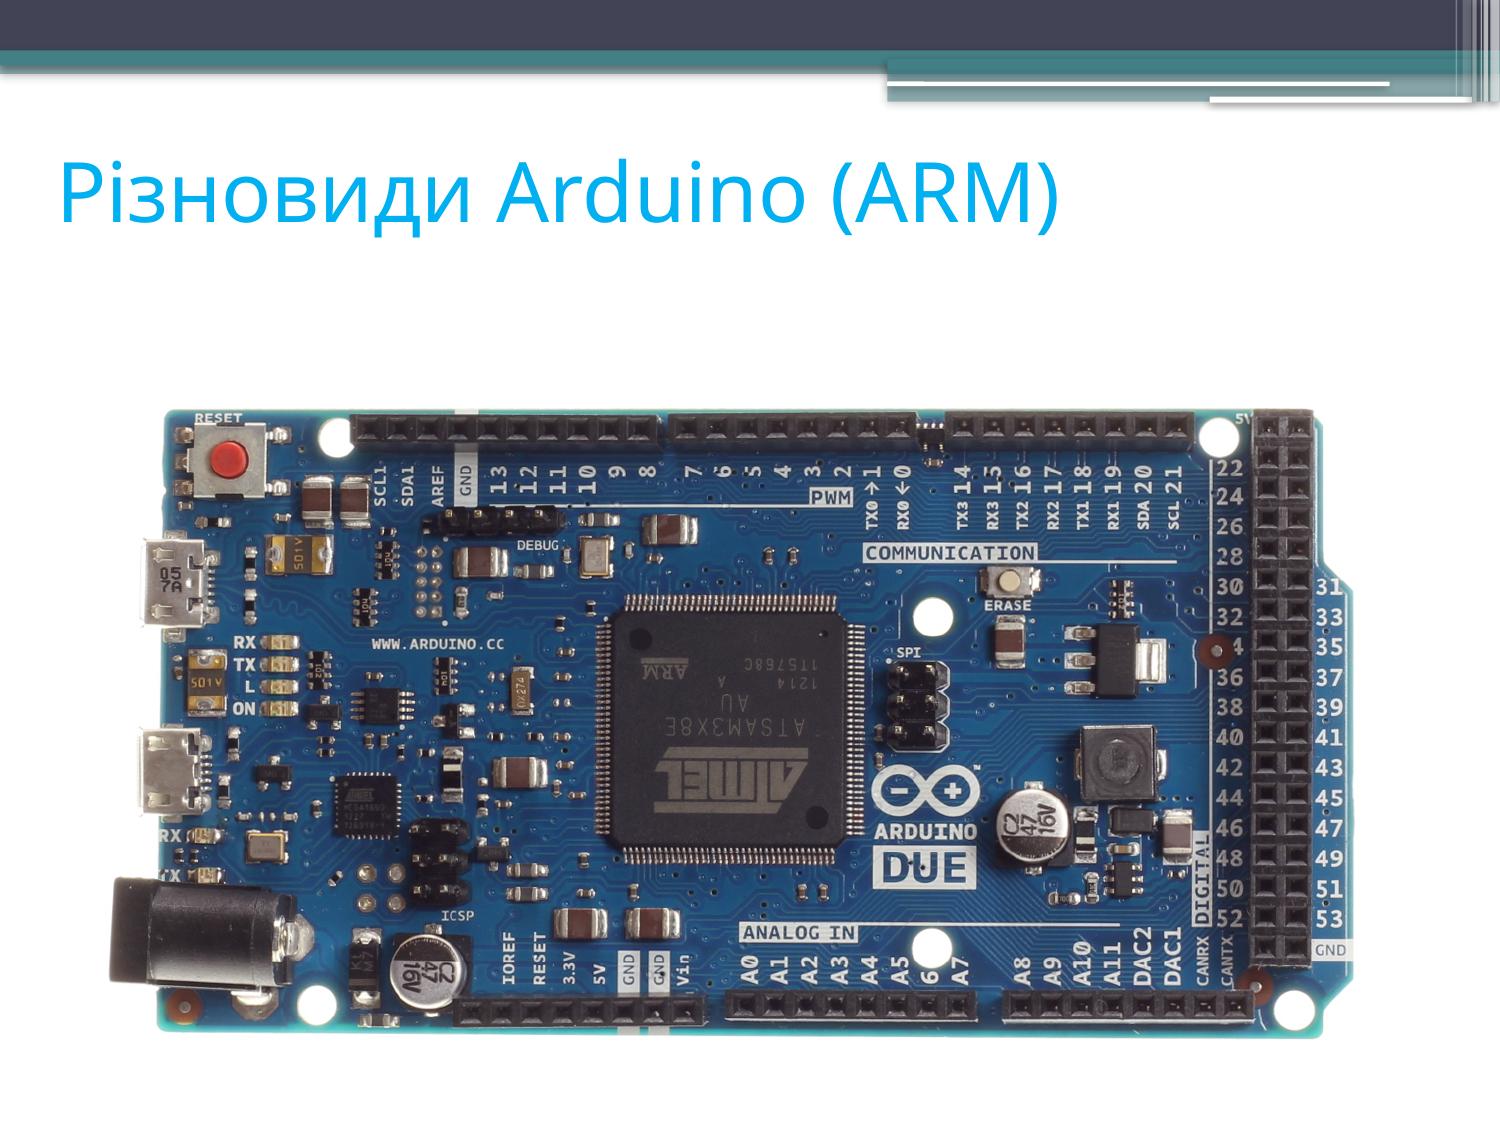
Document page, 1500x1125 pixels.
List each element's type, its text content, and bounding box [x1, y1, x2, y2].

picture [91, 309, 1376, 1125]
title Різновиди Arduino (ARM) [41, 101, 1392, 277]
